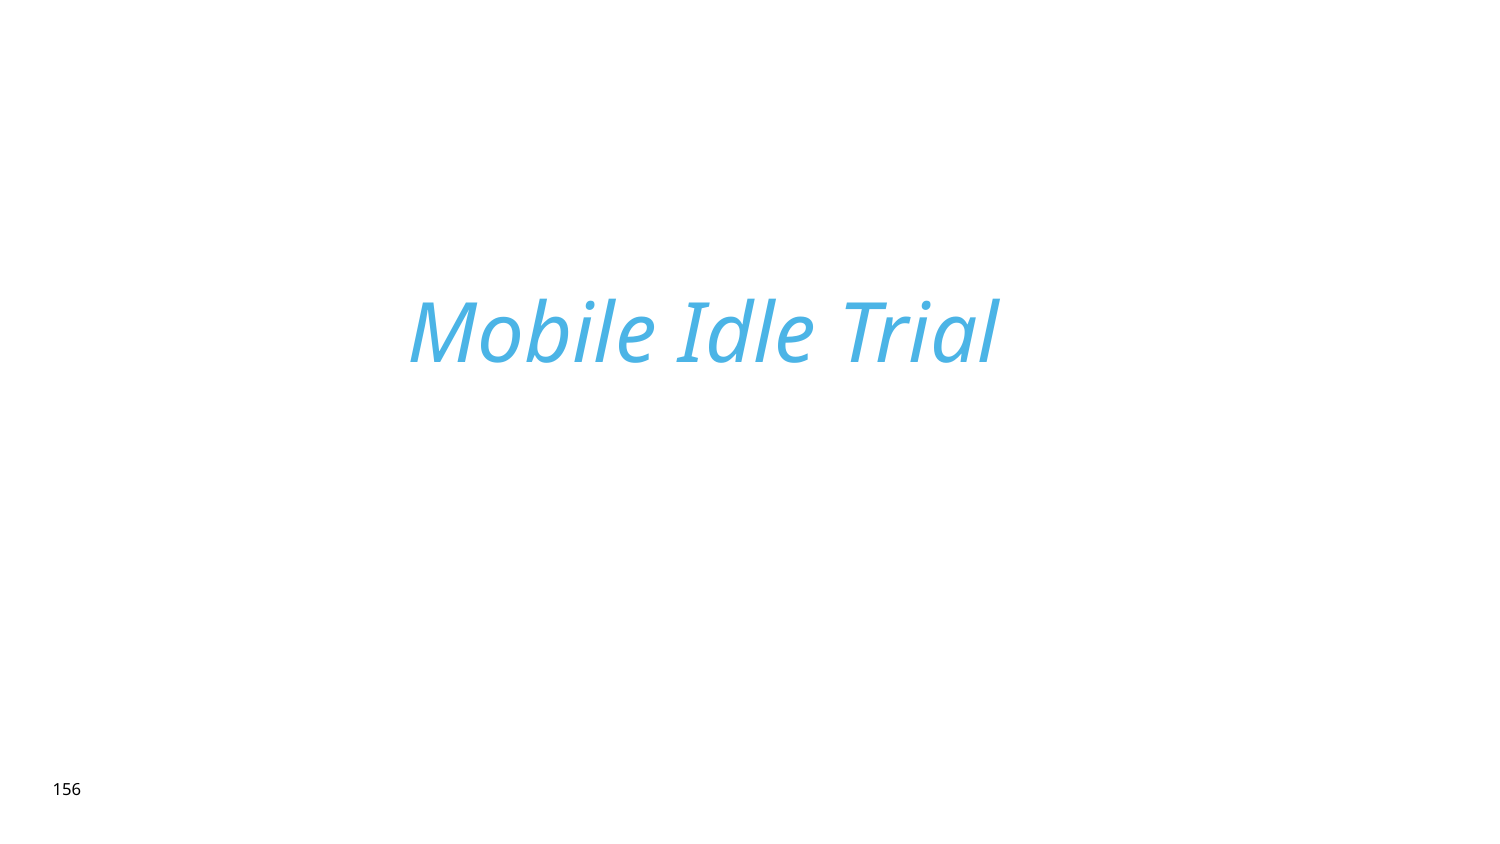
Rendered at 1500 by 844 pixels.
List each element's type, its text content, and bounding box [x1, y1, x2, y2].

text_box [224, 293, 1276, 551]
text_box Mobile Idle Trial [125, 271, 1283, 591]
